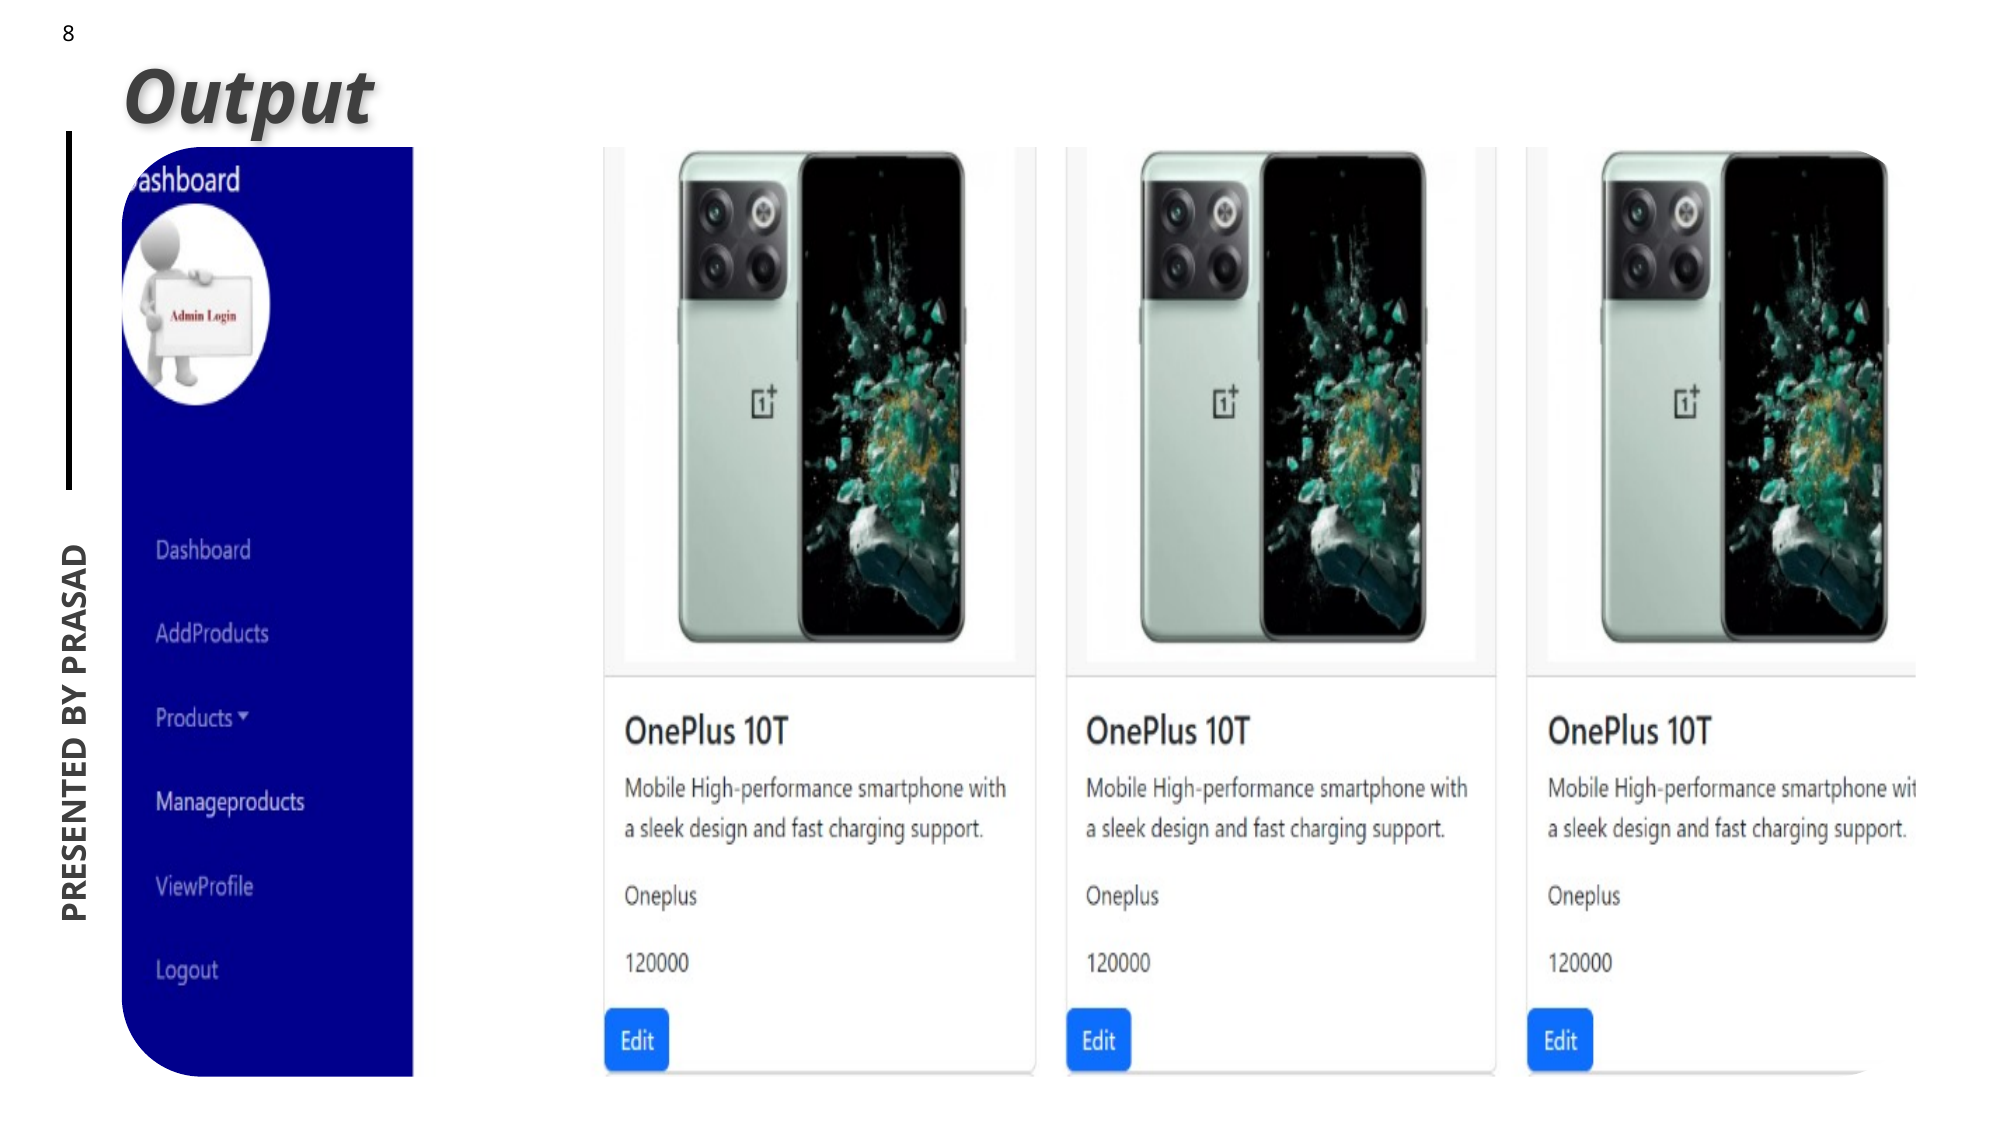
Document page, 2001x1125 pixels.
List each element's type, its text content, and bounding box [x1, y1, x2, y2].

picture [121, 147, 1916, 1077]
text_box Output [108, 41, 703, 146]
text_box PRESENTED BY PRASAD [23, 477, 121, 939]
